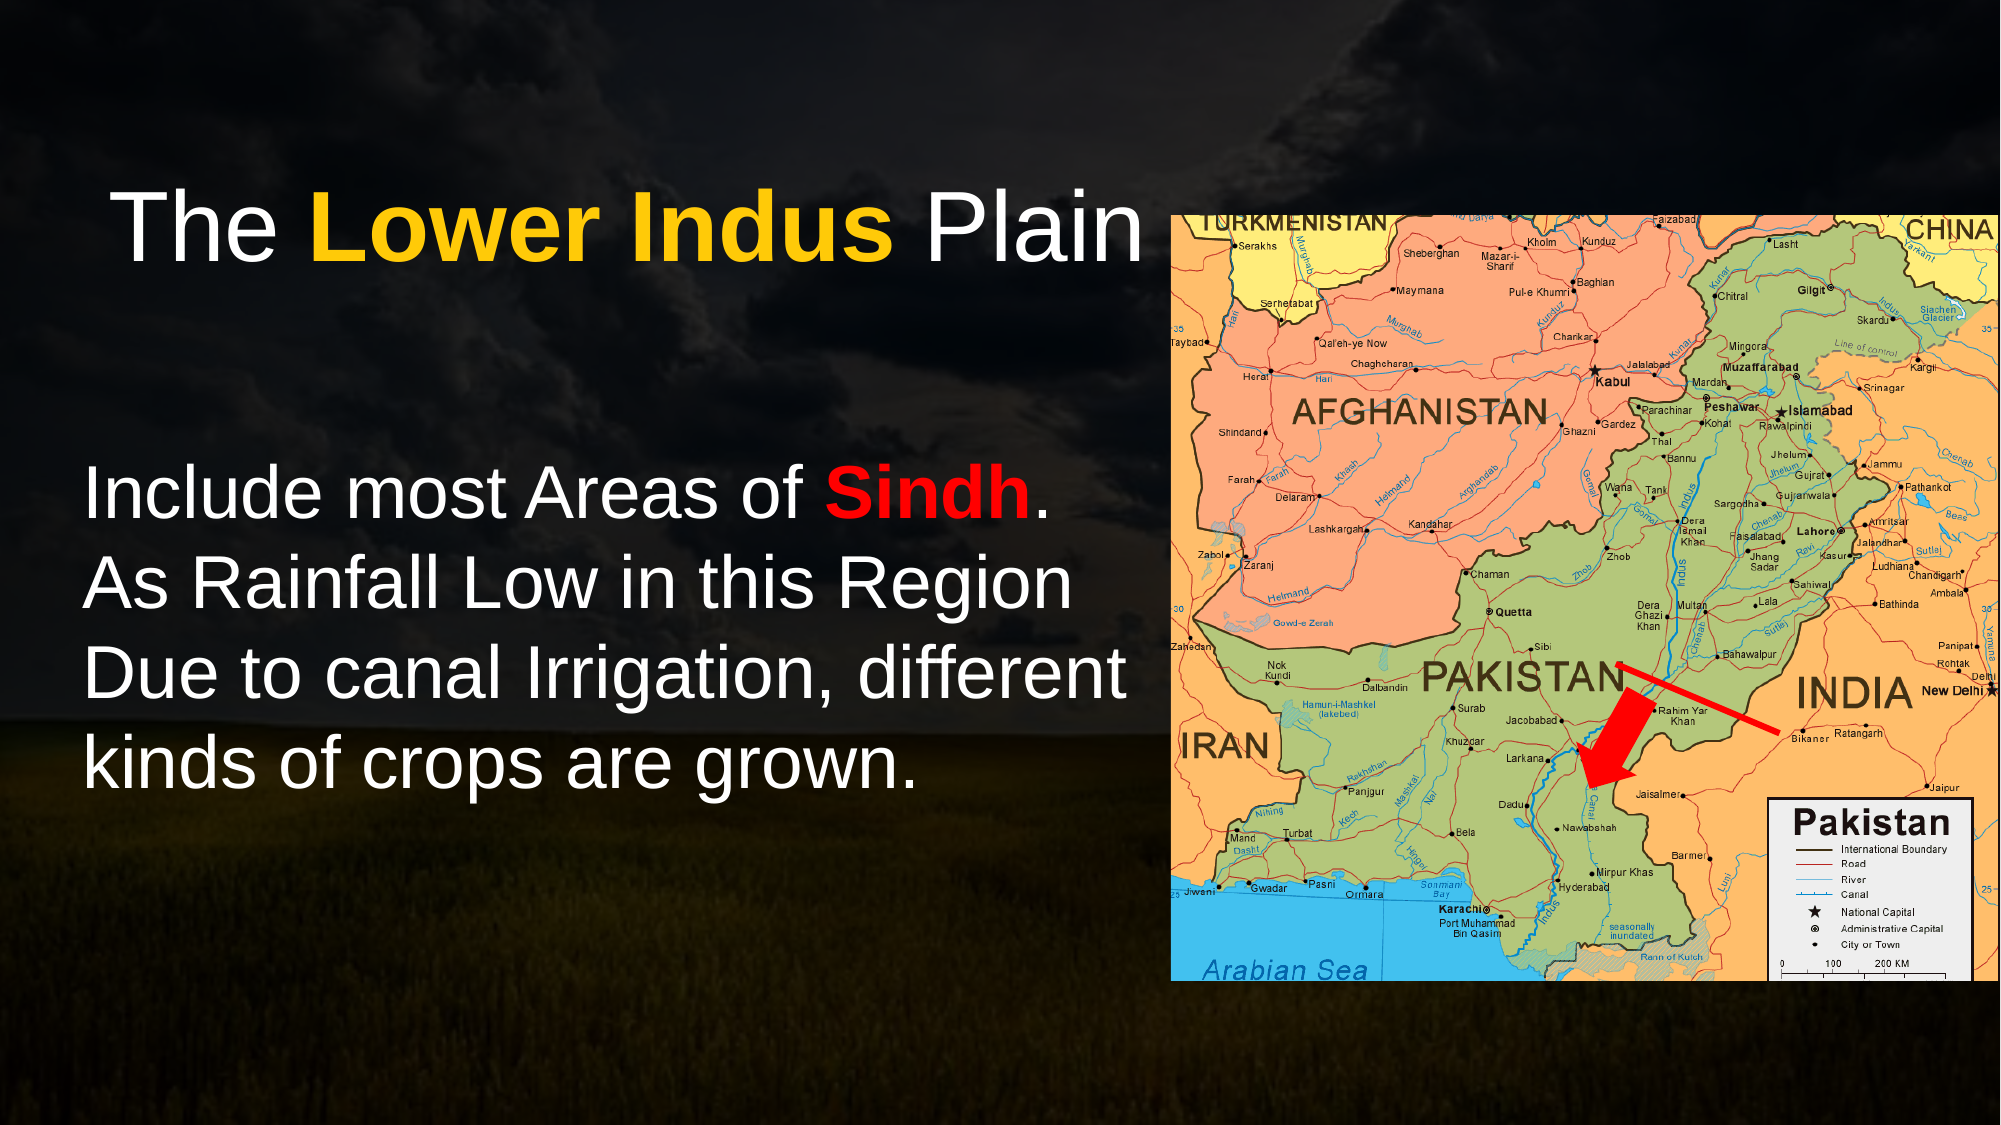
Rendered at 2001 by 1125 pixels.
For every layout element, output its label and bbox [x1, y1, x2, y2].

picture [0, 0, 2001, 1125]
text_box [1615, 663, 1780, 734]
